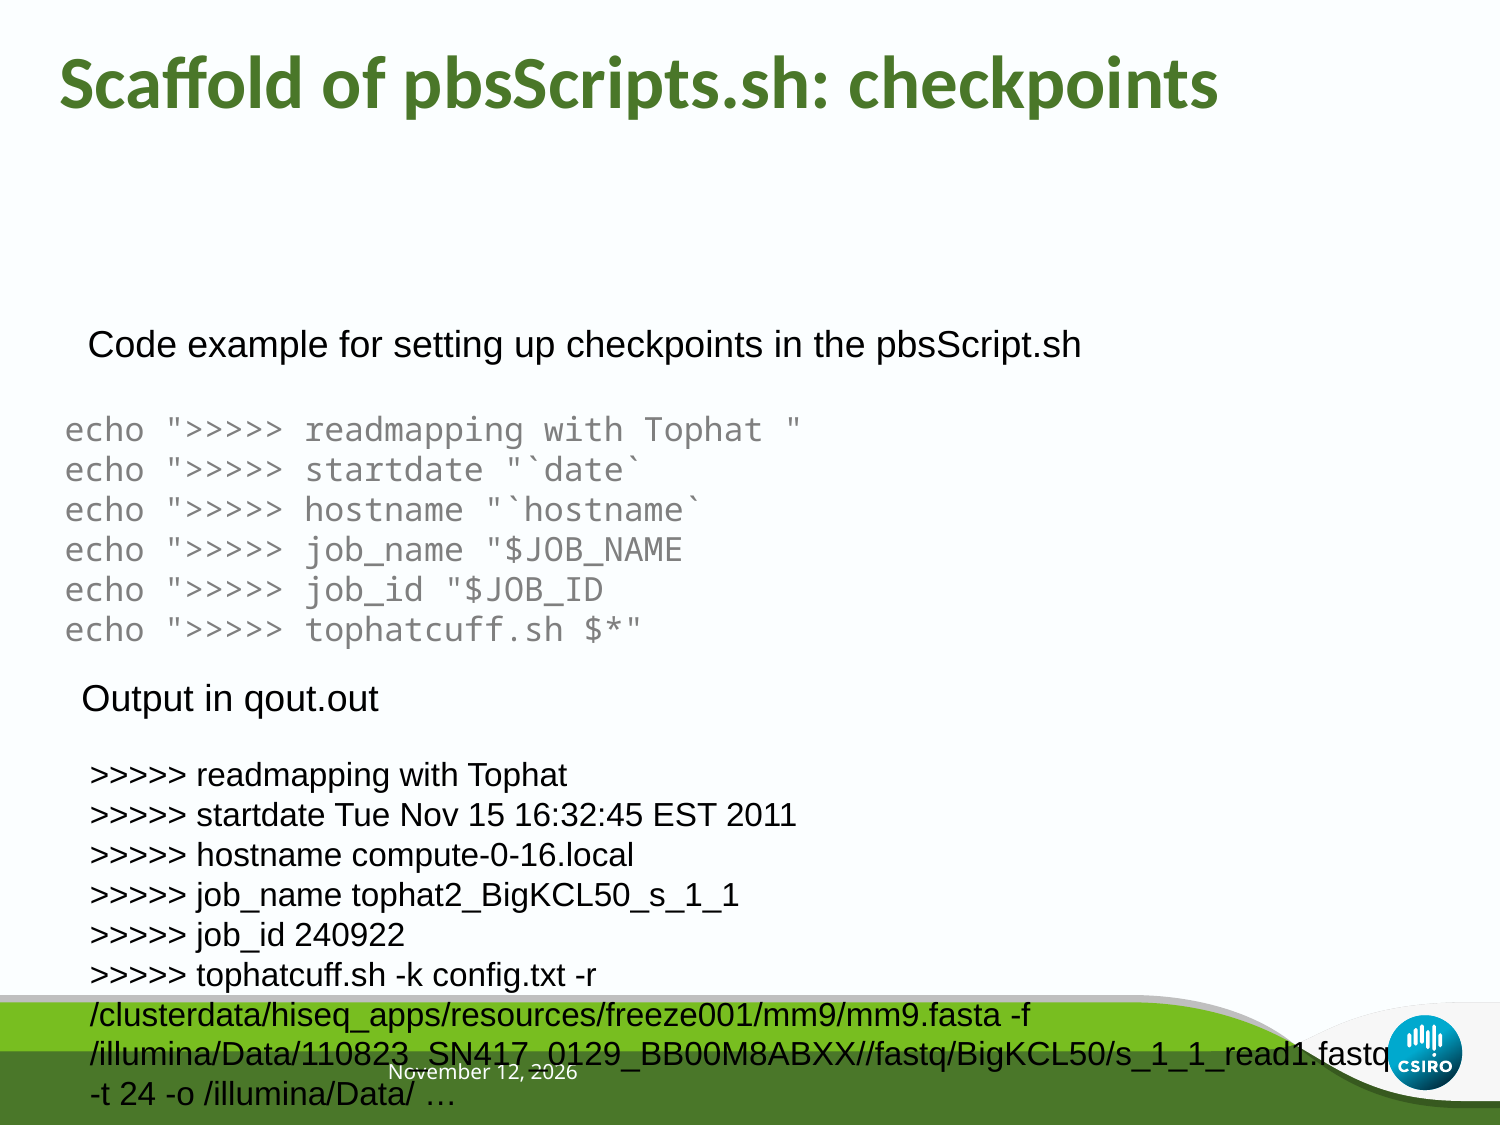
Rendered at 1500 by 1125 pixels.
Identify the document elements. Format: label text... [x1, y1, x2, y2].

title Scaffold of pbsScripts.sh: checkpoints [58, 44, 1448, 186]
text_box >>>>> readmapping with Tophat >>>>> startdate Tue Nov 15 16:32:45 EST 2011 >>>>> hostname compute-0-16.local >>>>> job_name tophat2_BigKCL50_s_1_1 >>>>> job_id 240922 >>>>> tophatcuff.sh -k config.txt -r /clusterdata/hiseq_apps/resources/freeze001/mm9/mm9.fasta -f /illumina/Data/110823_SN417_0129_BB00M8ABXX//fastq/BigKCL50/s_1_1_read1.fastq -t 24 -o /illumina/Data/ … [74, 745, 1425, 1120]
text_box Code example for setting up checkpoints in the pbsScript.sh [72, 312, 1253, 373]
text_box Output in qout.out [66, 666, 1246, 727]
text_box echo ">>>>> readmapping with Tophat " echo ">>>>> startdate "`date` echo ">>>>> hostname "`hostname` echo ">>>>> job_name "$JOB_NAME echo ">>>>> job_id "$JOB_ID echo ">>>>> tophatcuff.sh $*" [49, 400, 820, 656]
